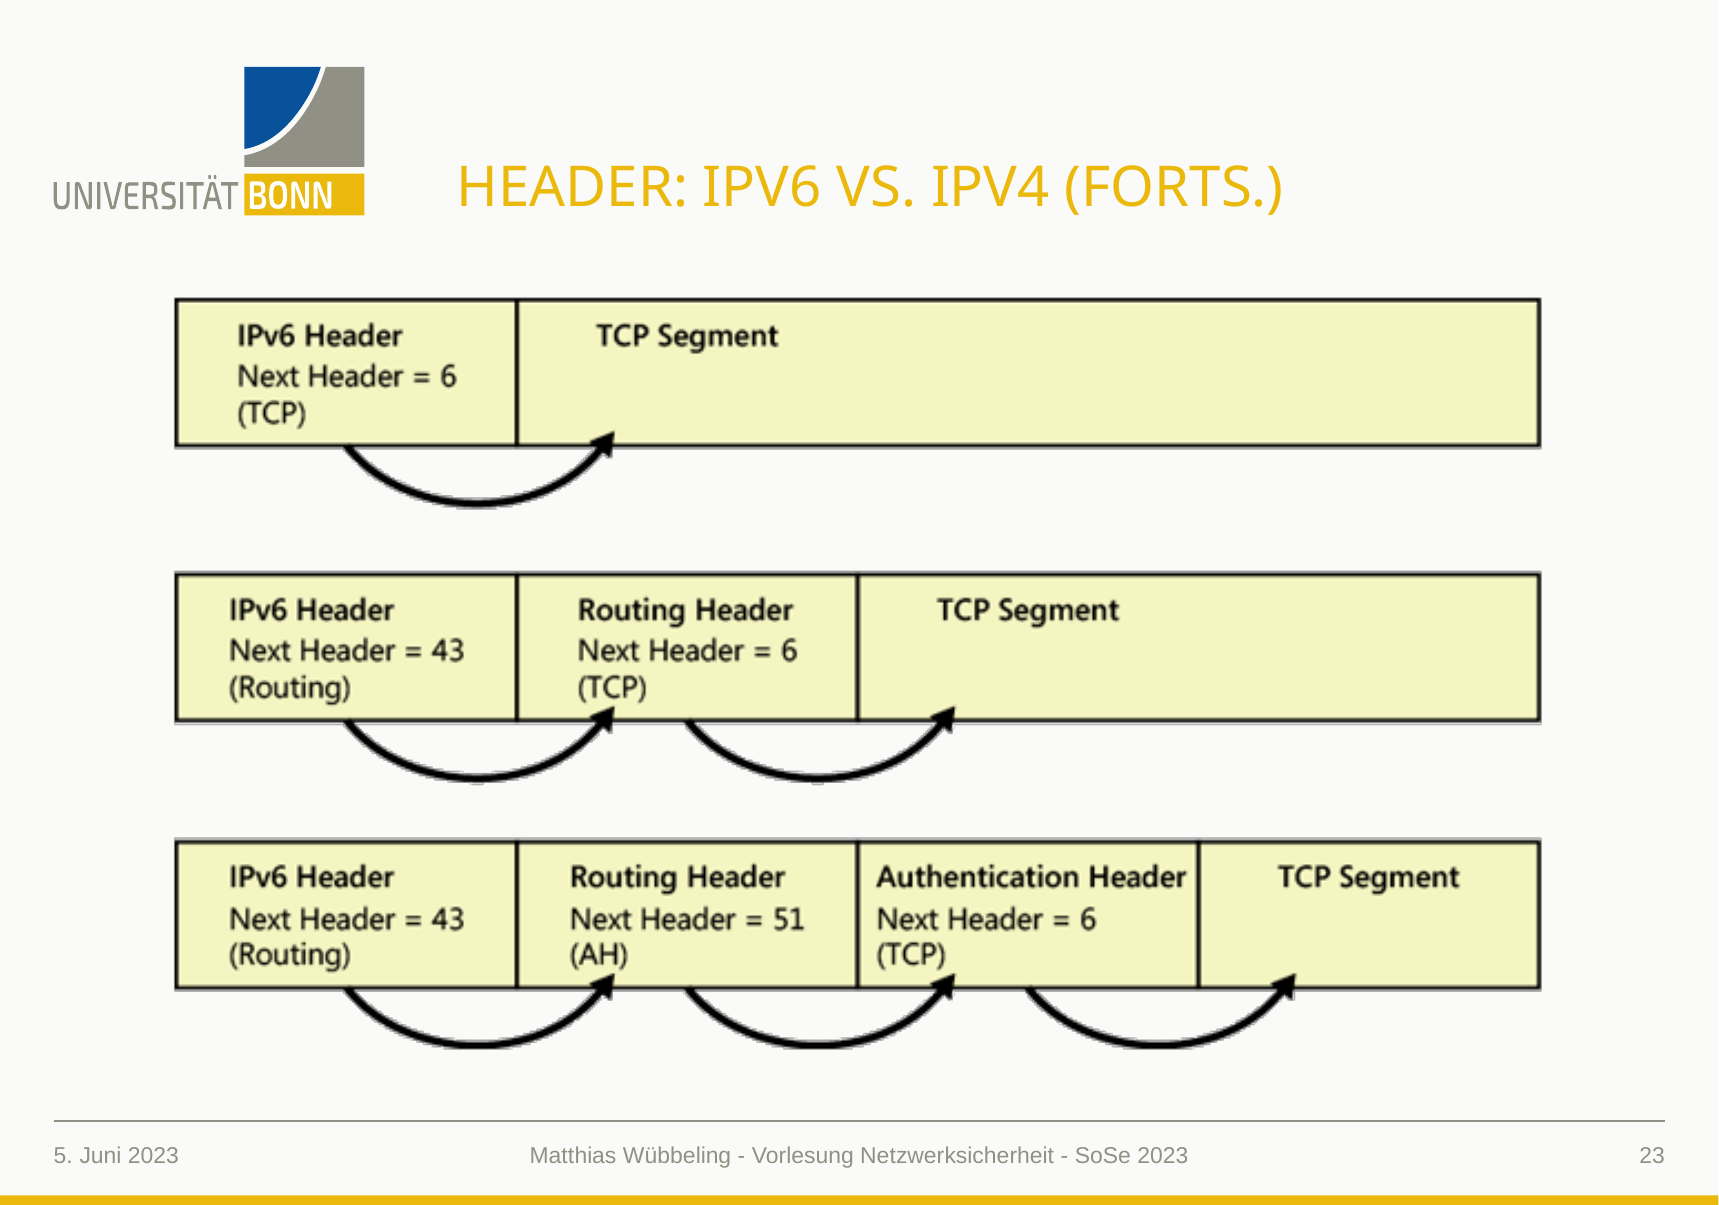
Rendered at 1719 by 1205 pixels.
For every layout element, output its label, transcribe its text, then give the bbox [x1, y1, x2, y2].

footer Matthias Wübbeling - Vorlesung Netzwerksicherheit - SoSe 2023 [389, 1121, 1329, 1189]
slide_number 23 [1557, 1121, 1665, 1189]
picture [164, 283, 1553, 1064]
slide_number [53, 1121, 215, 1189]
title Header: IPv6 vs. IPv4 (forts.) [456, 67, 1665, 218]
